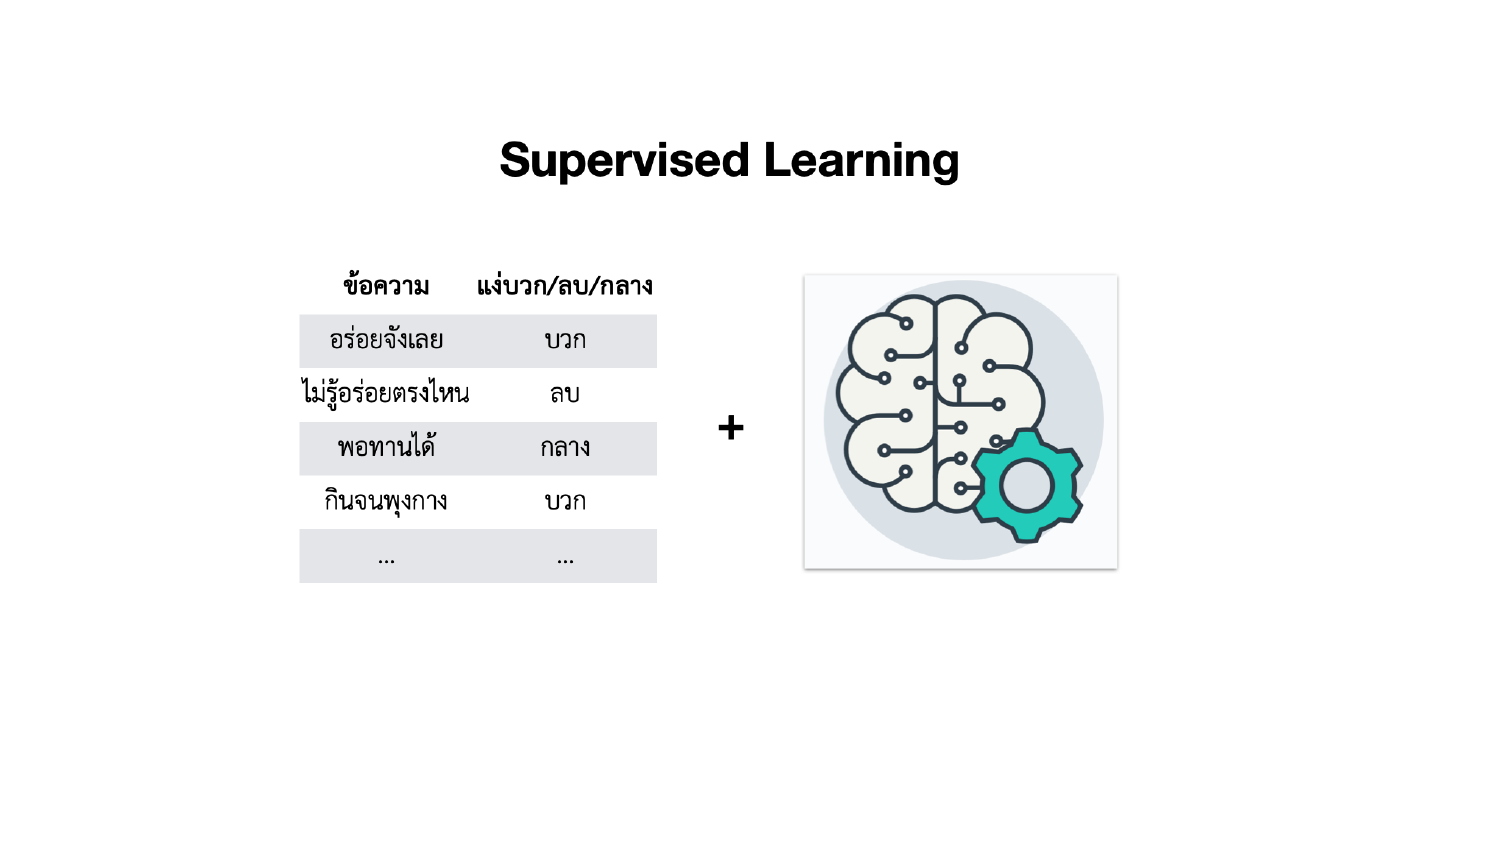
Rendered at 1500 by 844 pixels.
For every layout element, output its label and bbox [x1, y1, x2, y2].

picture [24, 24, 1437, 819]
